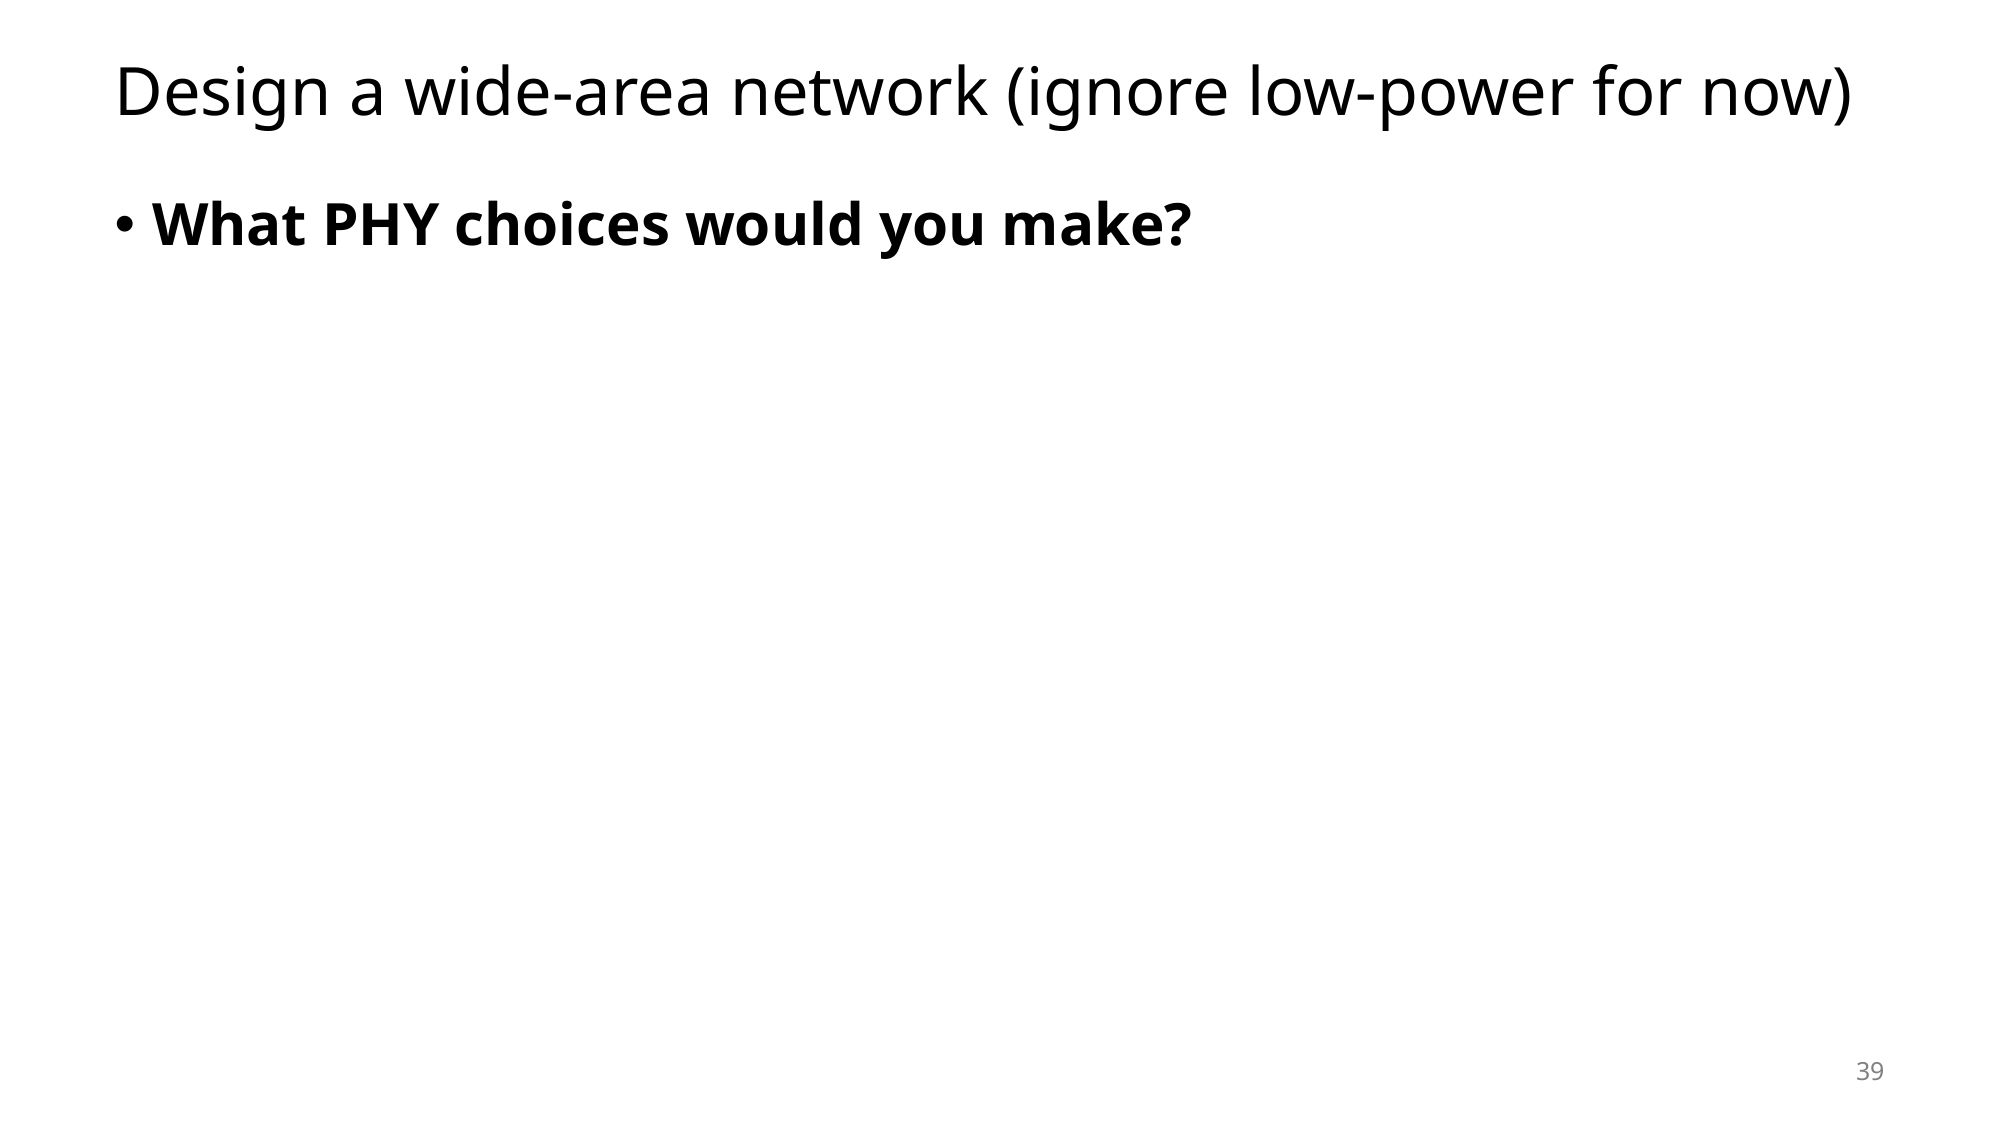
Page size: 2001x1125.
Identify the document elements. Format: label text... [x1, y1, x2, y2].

title Design a wide-area network (ignore low-power for now) [99, 37, 1900, 150]
slide_number 39 [1749, 1042, 1900, 1103]
list What PHY choices would you make? [99, 187, 1900, 1013]
